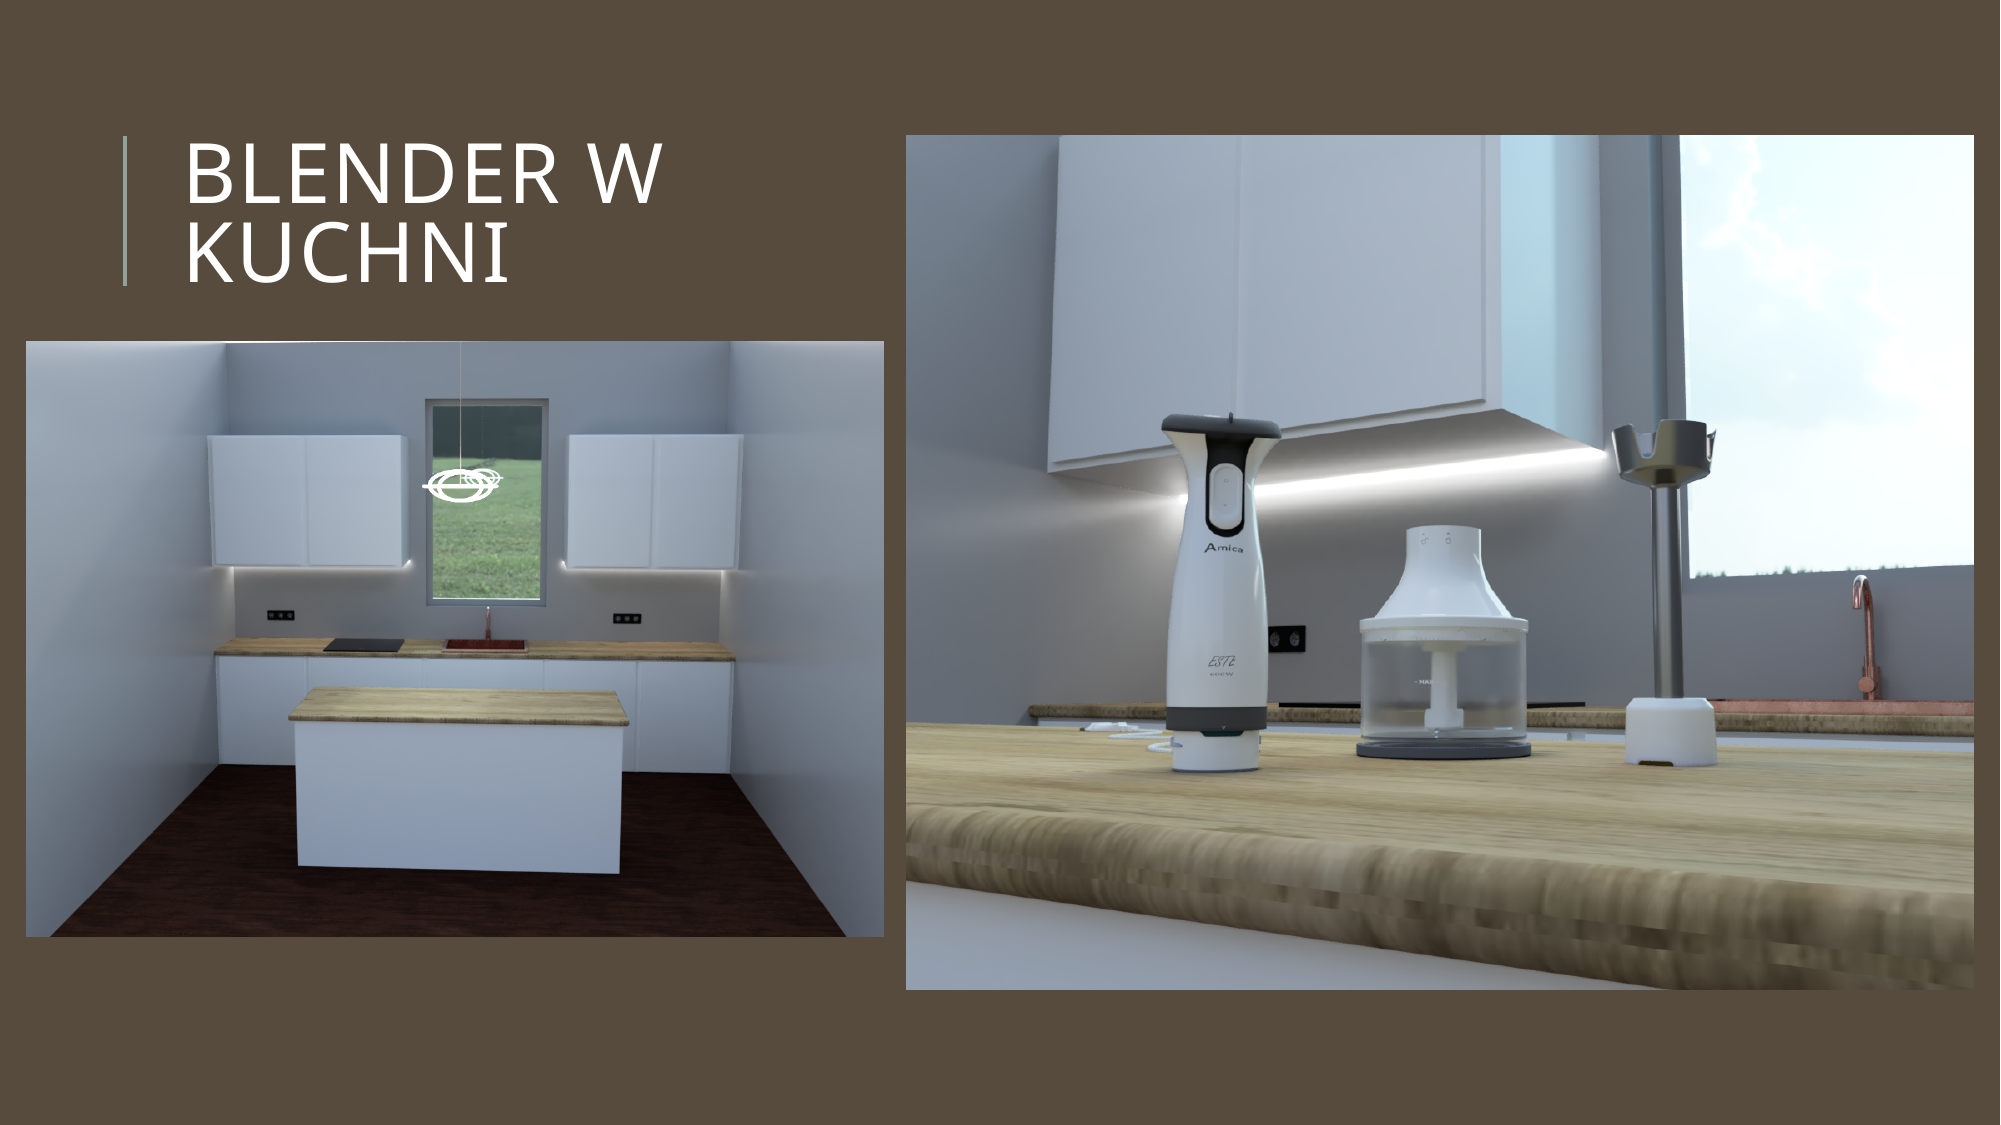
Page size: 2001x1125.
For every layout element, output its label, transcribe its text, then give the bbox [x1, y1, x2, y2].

title Blender w kuchni [168, 96, 767, 336]
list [25, 341, 885, 938]
picture [905, 135, 1975, 990]
